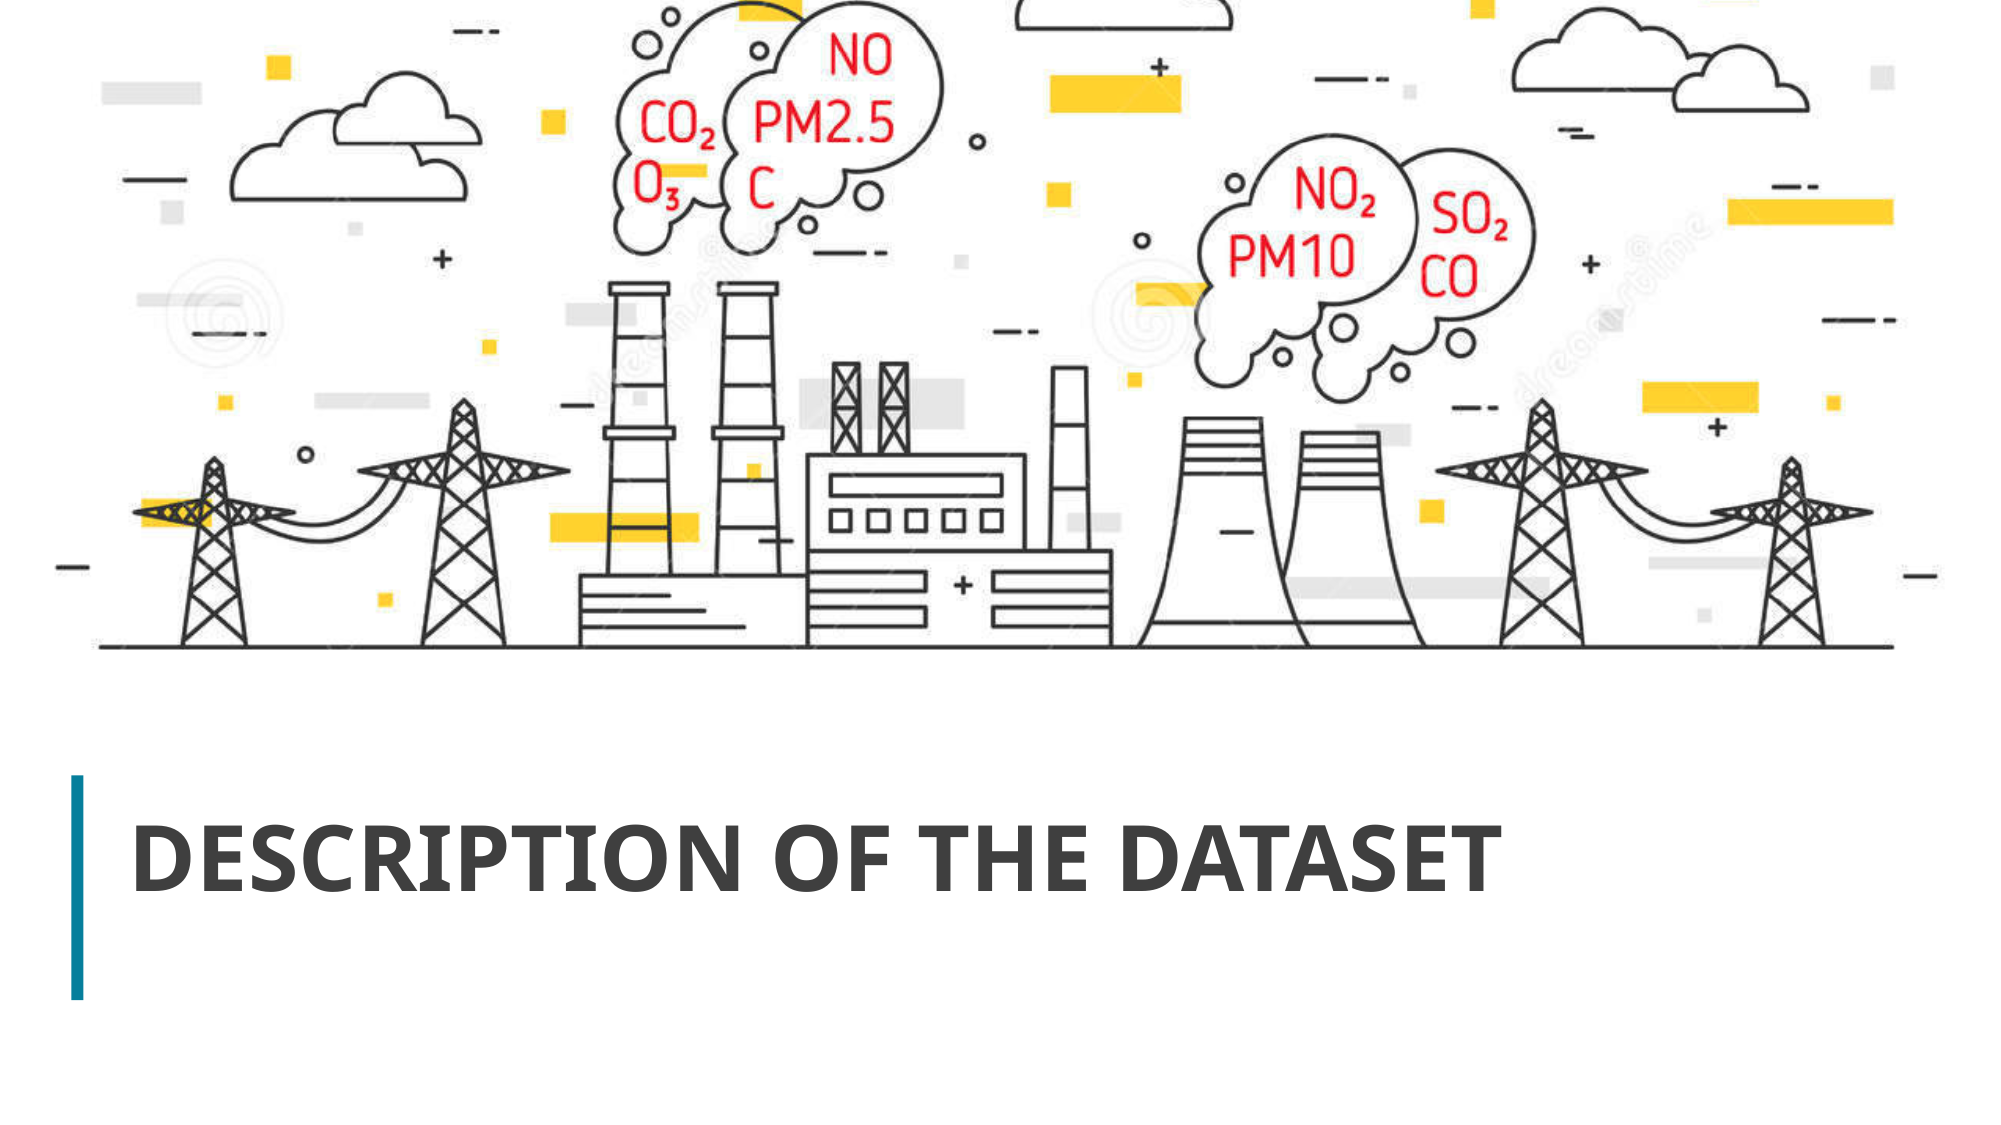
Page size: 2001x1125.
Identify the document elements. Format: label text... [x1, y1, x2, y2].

picture [0, 0, 2000, 651]
title DESCRIPTION OF THE DATASET [113, 716, 1854, 920]
